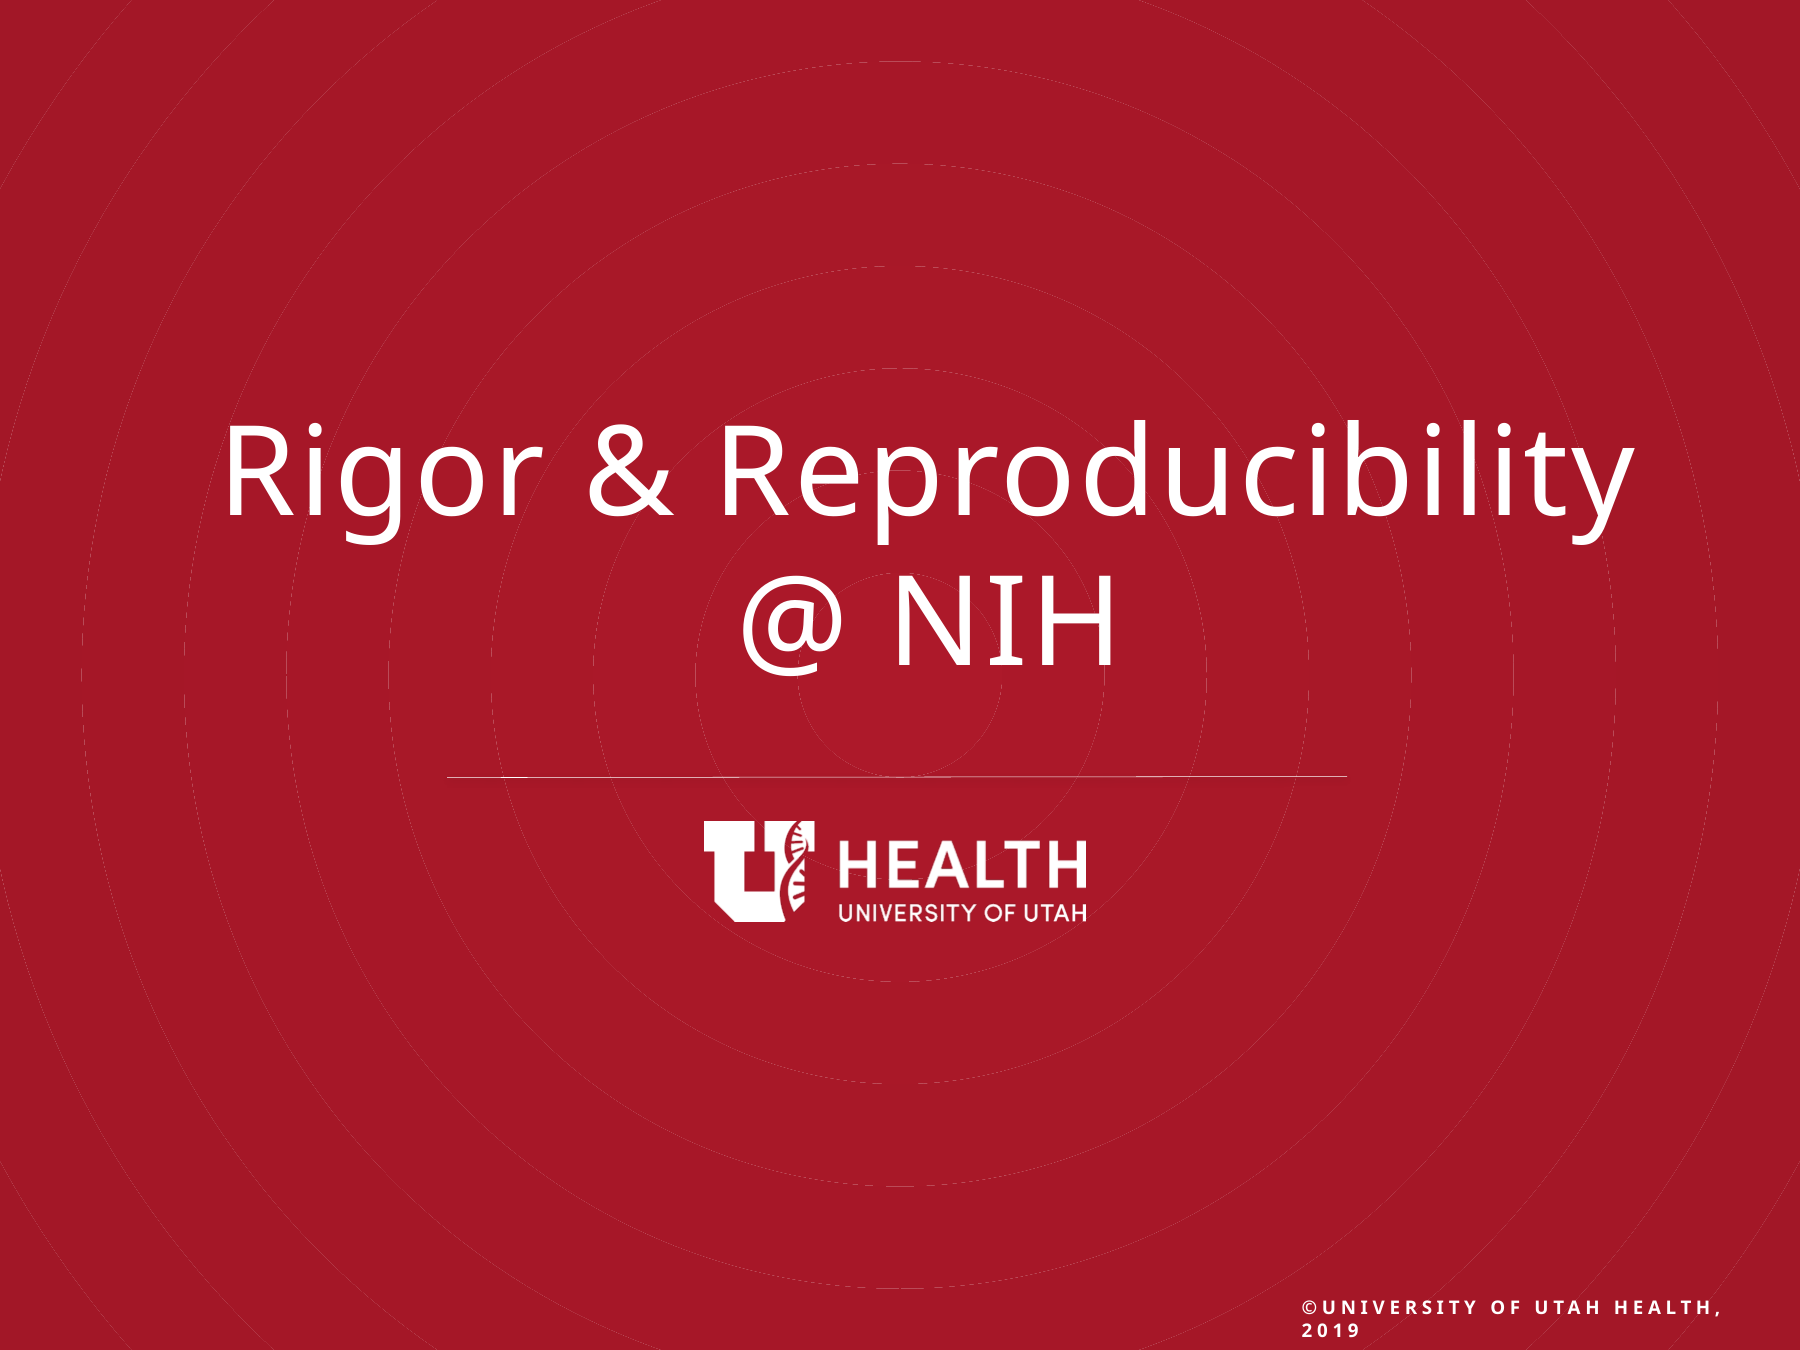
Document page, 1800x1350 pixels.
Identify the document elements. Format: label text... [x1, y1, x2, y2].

picture [704, 821, 1086, 922]
list Rigor & Reproducibility @ NIH [156, 383, 1704, 728]
